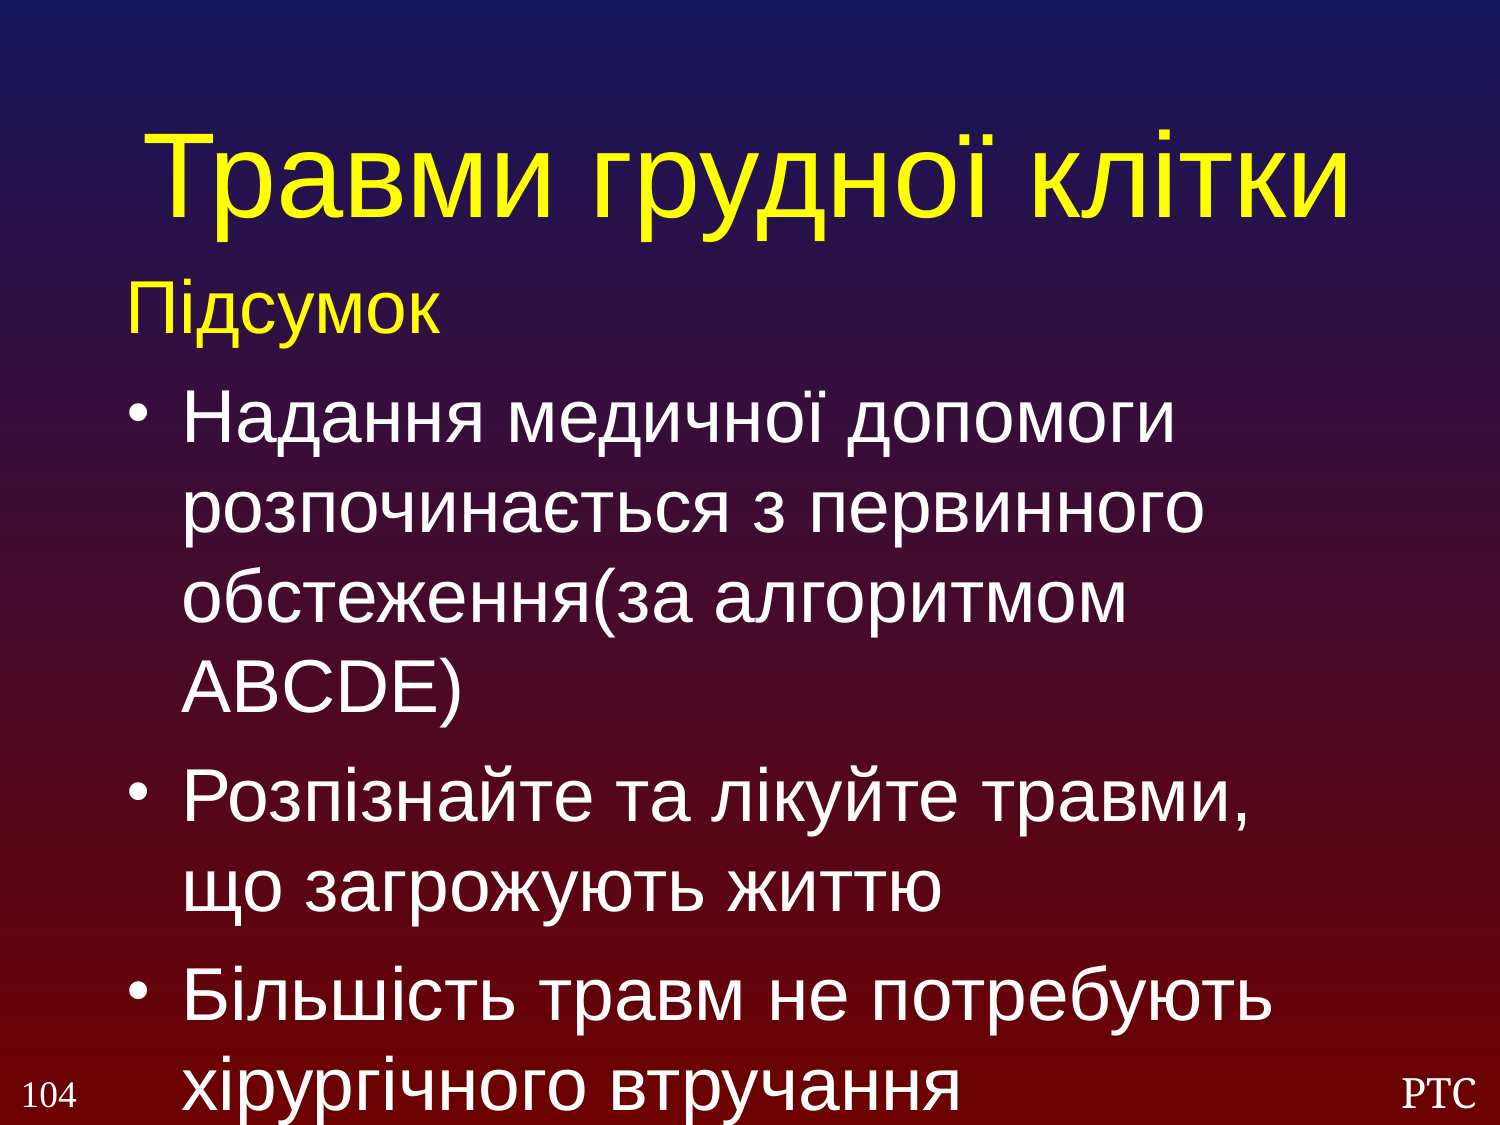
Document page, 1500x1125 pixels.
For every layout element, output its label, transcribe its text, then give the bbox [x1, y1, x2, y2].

text_box Підсумок Надання медичної допомоги розпочинається з первинного обстеження(за алгоритмом ABCDE) Розпізнайте та лікуйте травми, що загрожують життю Більшість травм не потребують хірургічного втручання [110, 251, 1387, 874]
text_box 104 [5, 1061, 92, 1123]
text_box Травми грудної клітки [111, 75, 1387, 251]
